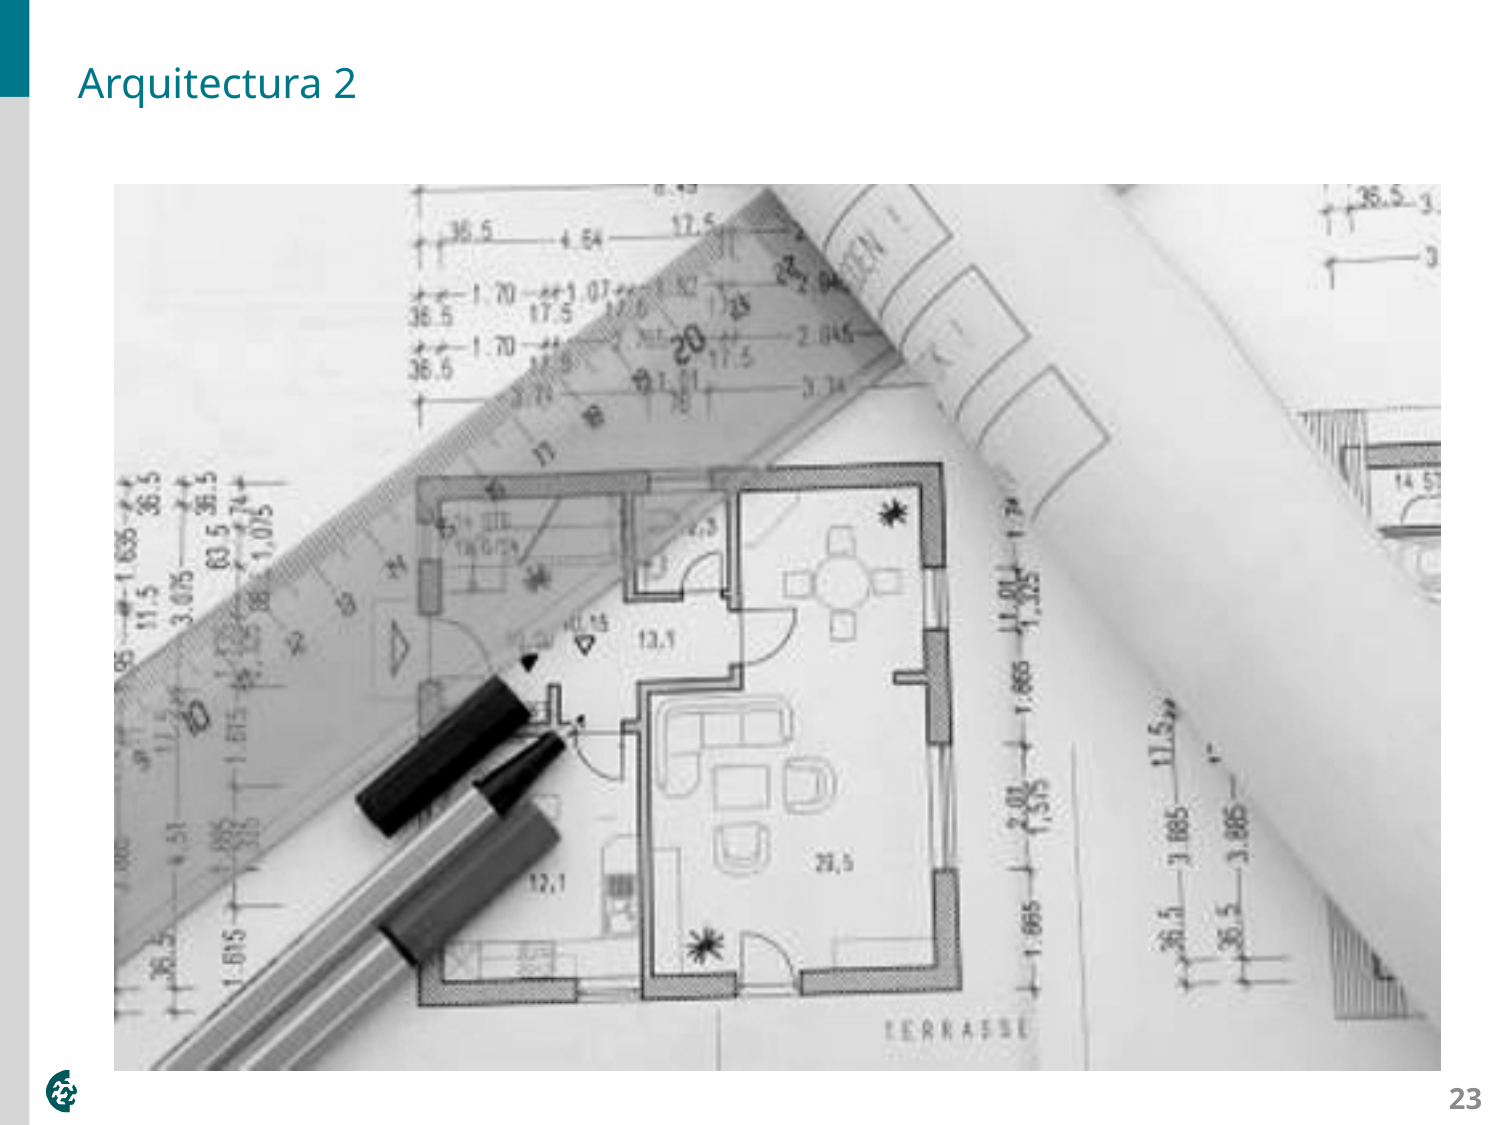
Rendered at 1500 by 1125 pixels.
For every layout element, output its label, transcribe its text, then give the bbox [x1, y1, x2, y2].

picture [46, 1070, 77, 1113]
picture [114, 184, 1442, 1071]
title Arquitectura 2 [78, 56, 1464, 106]
slide_number 23 [1252, 1083, 1483, 1118]
